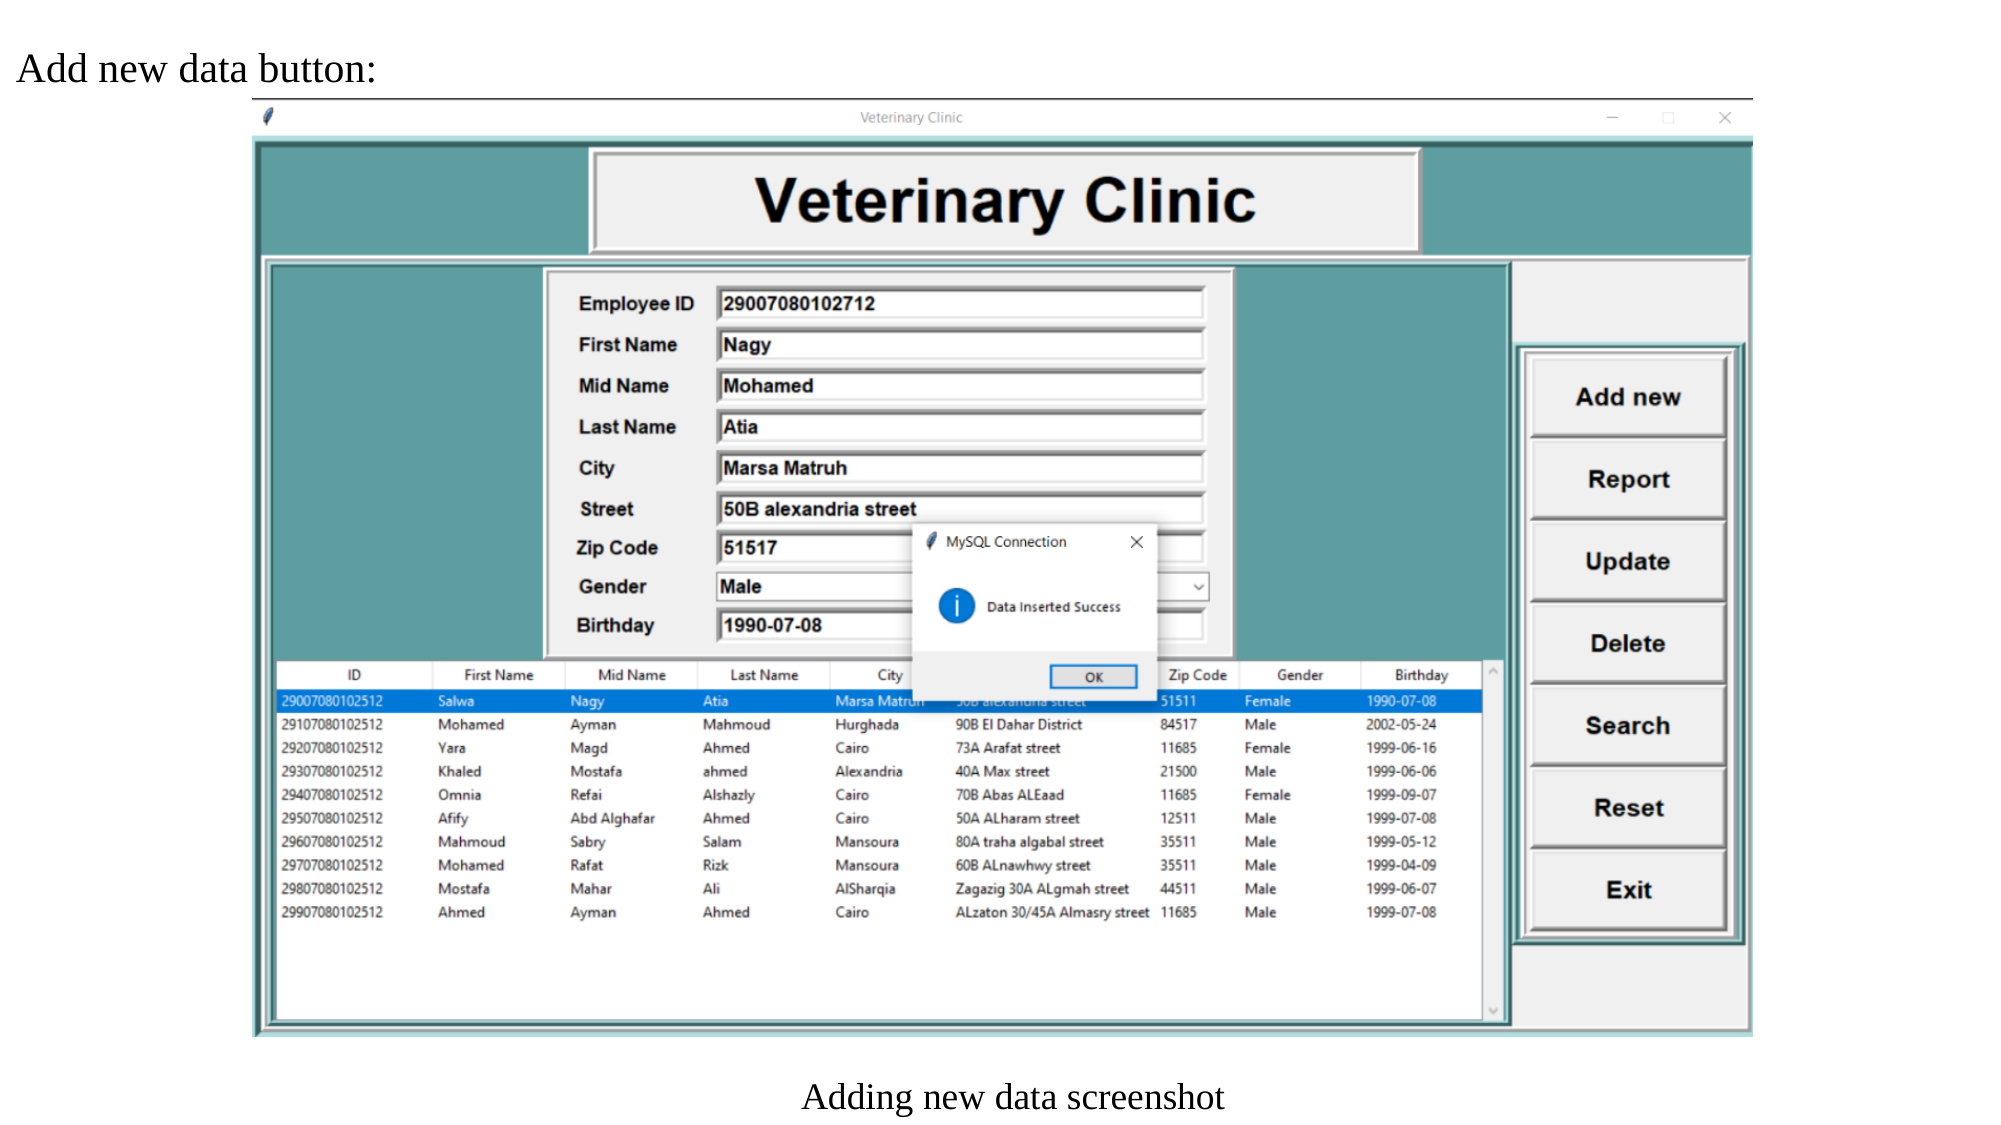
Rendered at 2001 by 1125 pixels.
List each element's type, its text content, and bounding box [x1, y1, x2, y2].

text_box Add new data button: [0, 33, 393, 99]
text_box Adding new data screenshot [336, 1064, 1294, 1125]
picture [252, 98, 1753, 1038]
